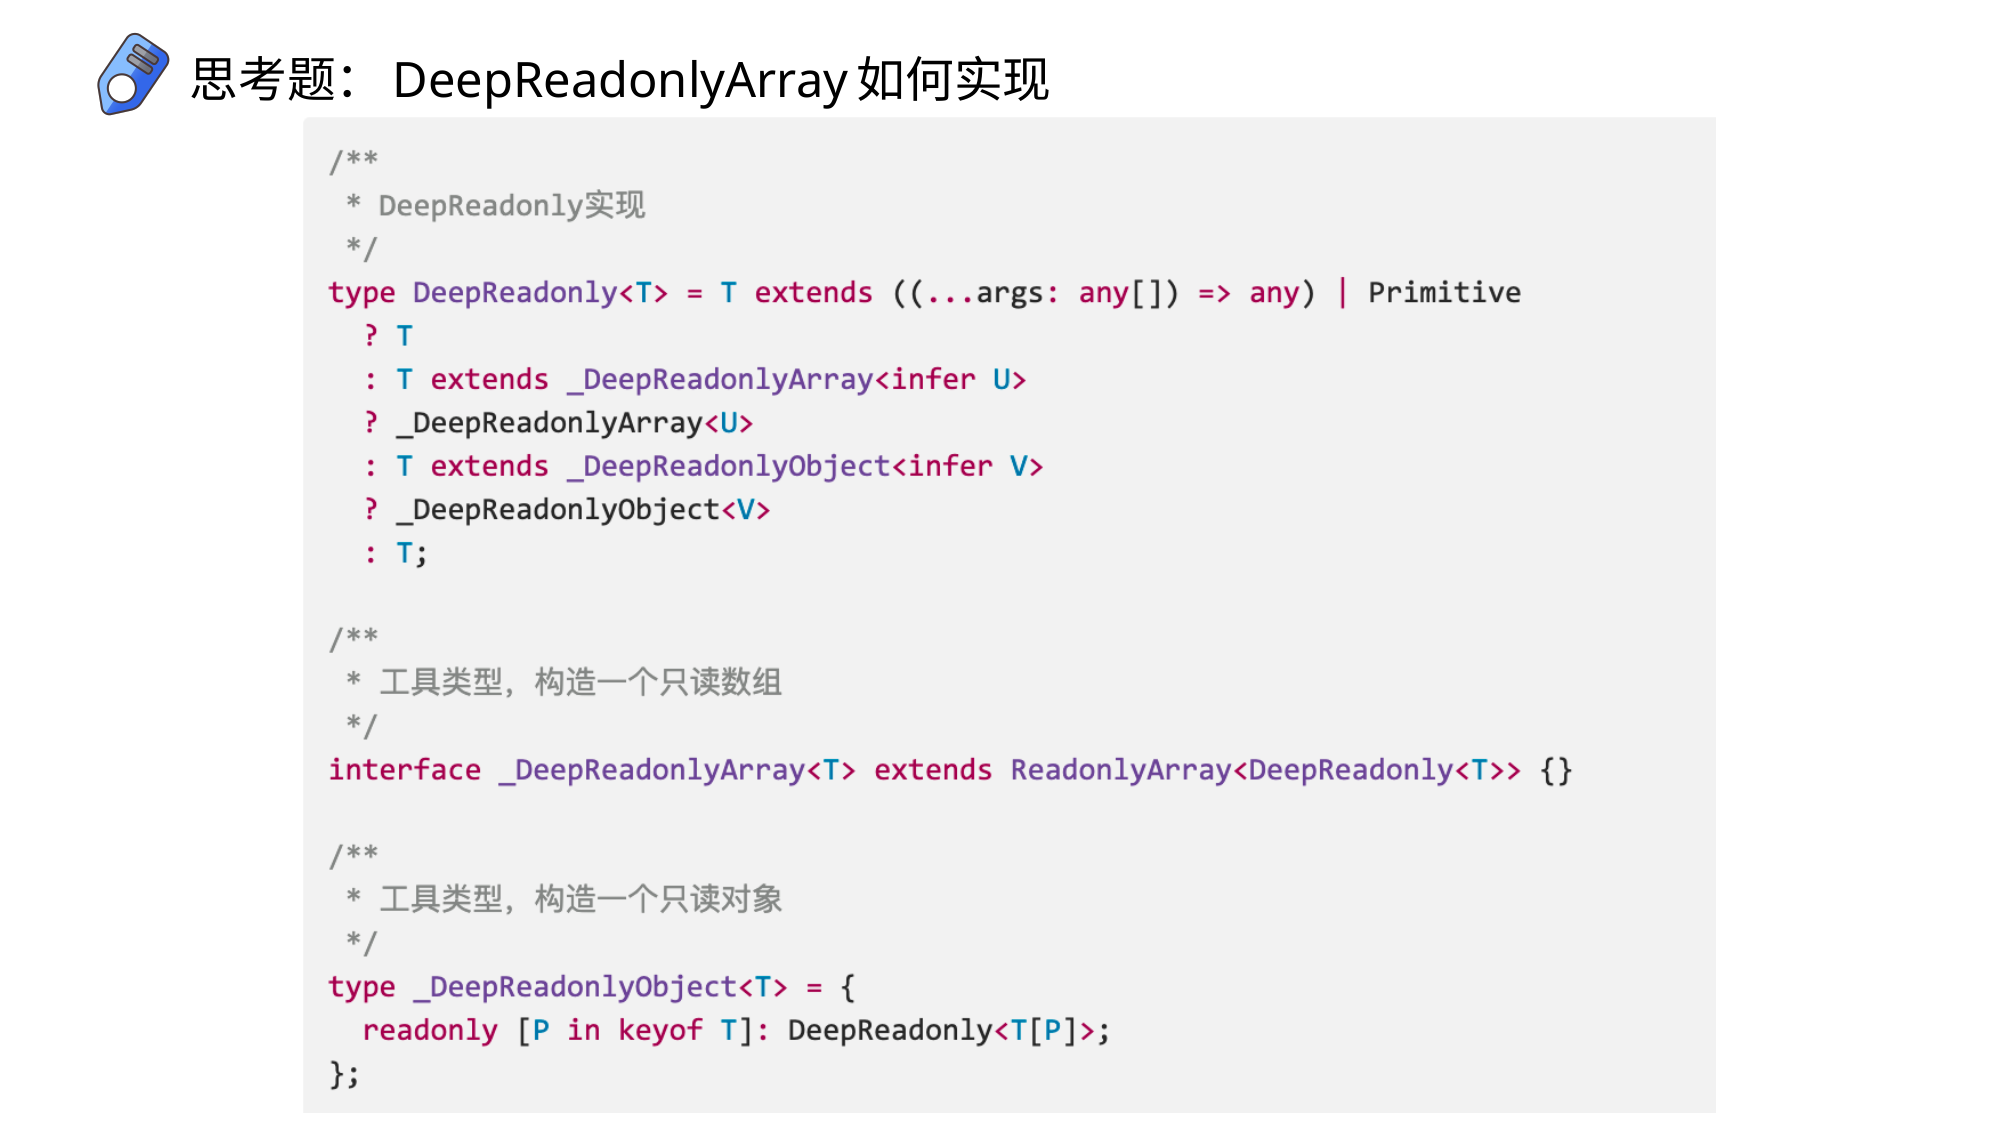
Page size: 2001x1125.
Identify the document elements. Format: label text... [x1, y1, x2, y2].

picture [301, 115, 1716, 1113]
picture [91, 32, 175, 116]
title 思考题：DeepReadonlyArray如何实现 [175, 47, 1716, 116]
